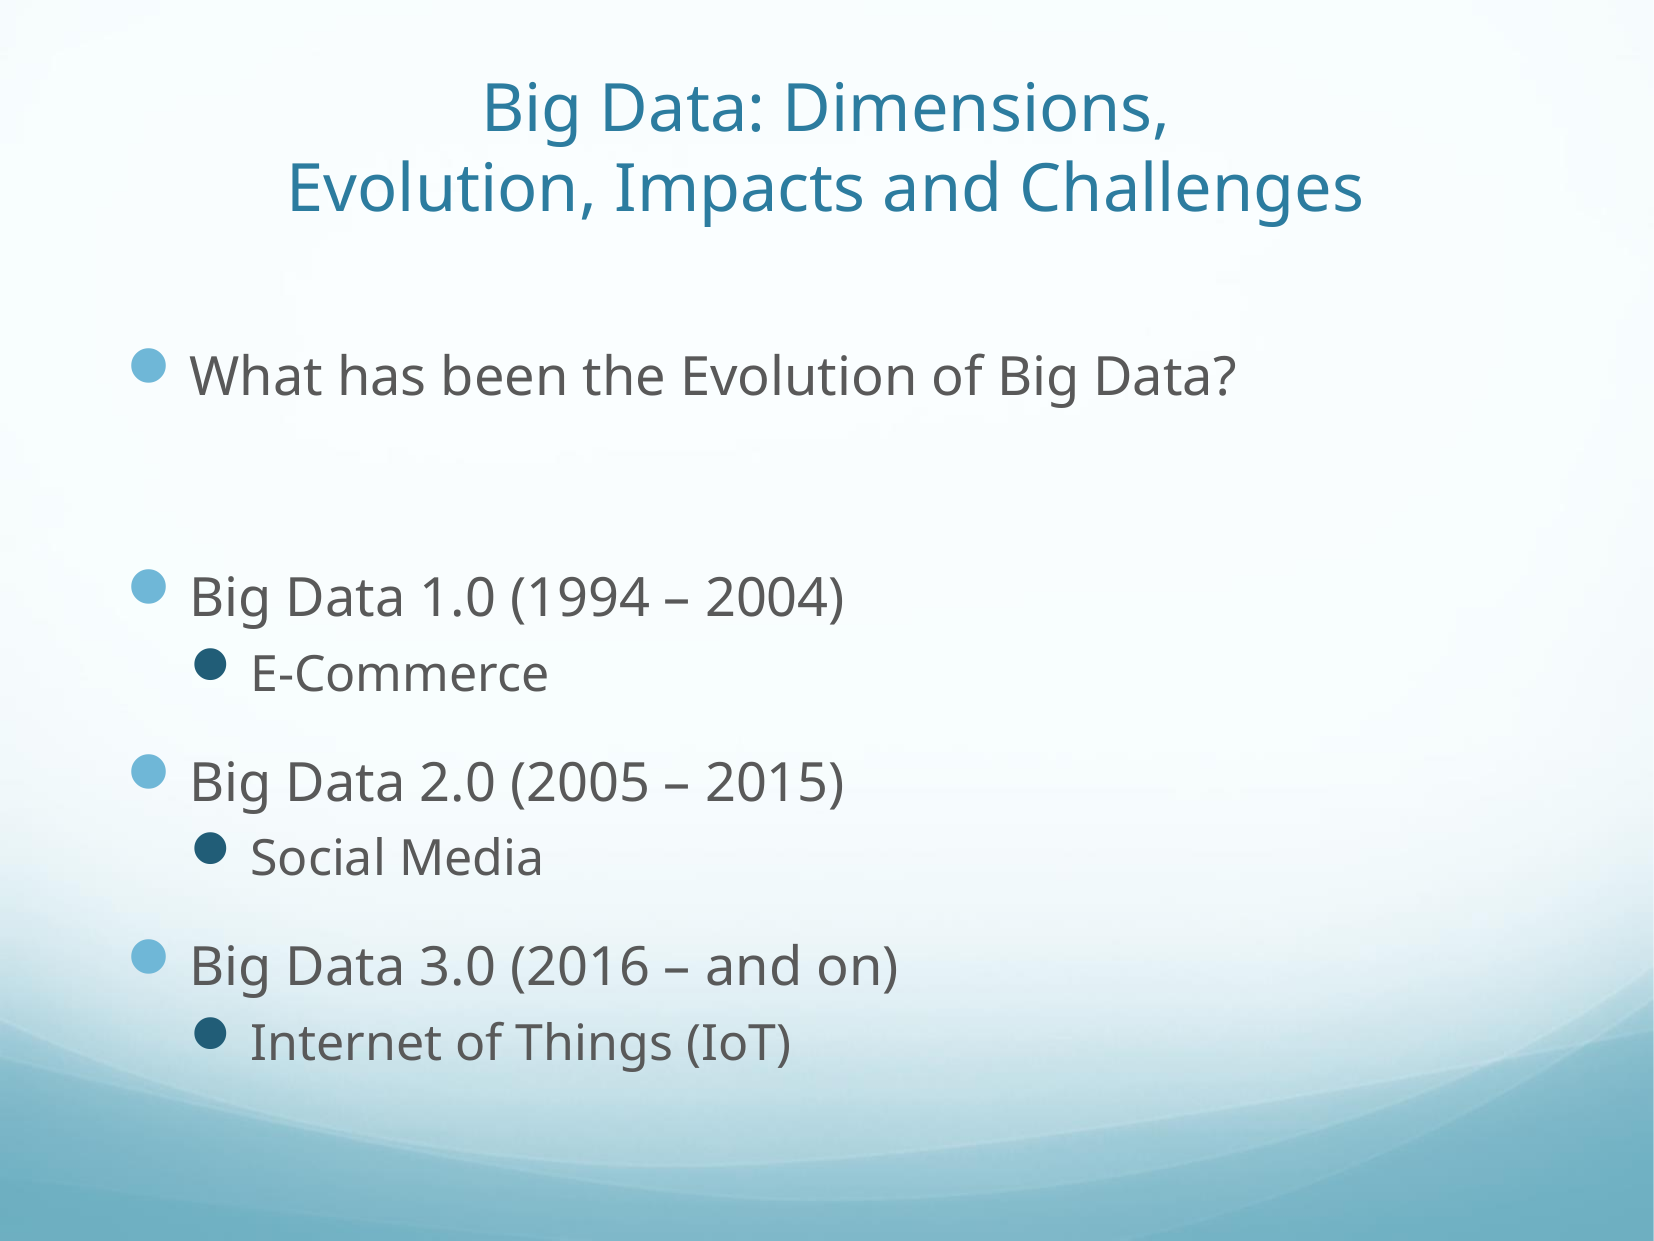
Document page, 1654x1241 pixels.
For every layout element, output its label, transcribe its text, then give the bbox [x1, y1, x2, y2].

title Big Data: Dimensions, Evolution, Impacts and Challenges [99, 0, 1554, 233]
list What has been the Evolution of Big Data? Big Data 1.0 (1994 – 2004) E-Commerce Big Data 2.0 (2005 – 2015) Social Media Big Data 3.0 (2016 – and on) Internet of Things (IoT) [109, 332, 1565, 1118]
picture [0, 0, 1654, 1241]
